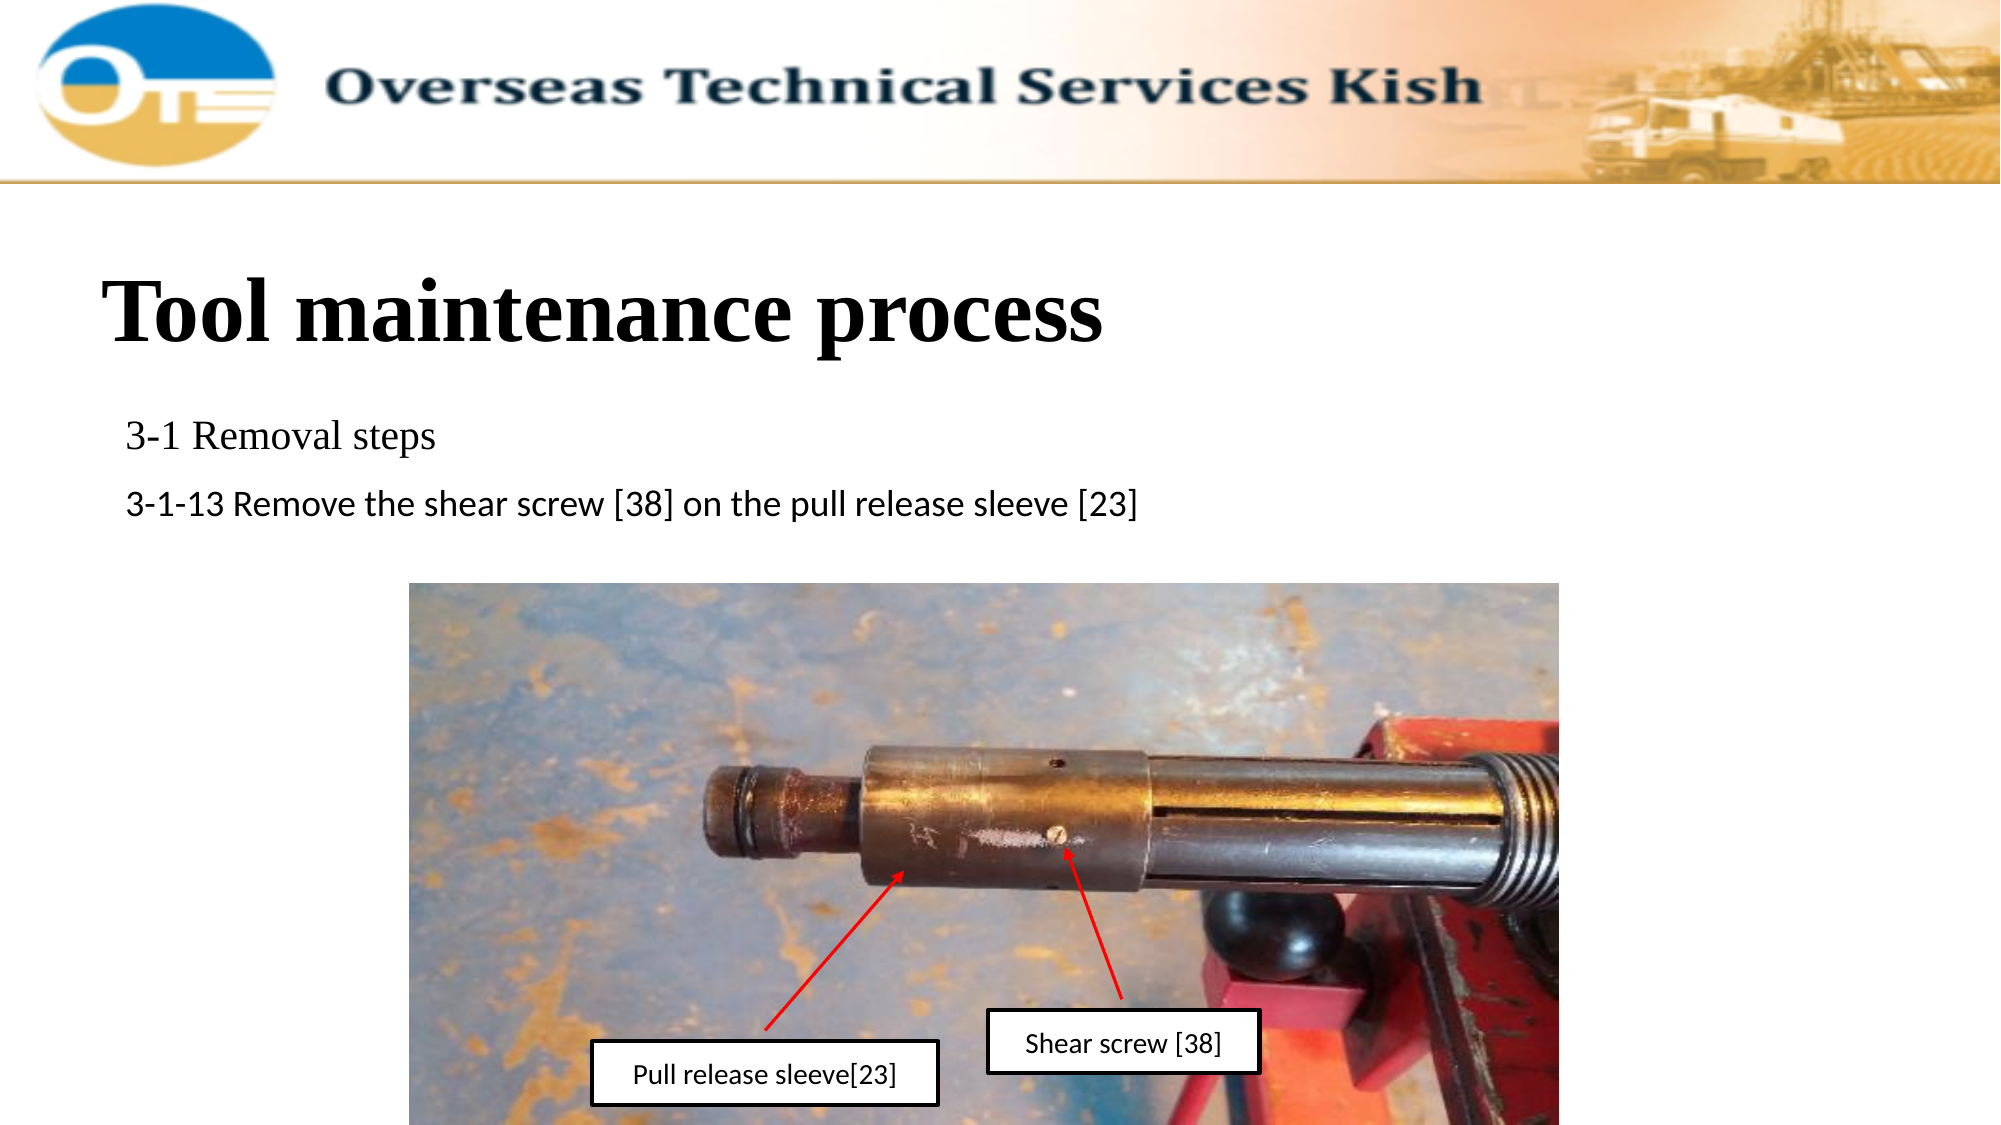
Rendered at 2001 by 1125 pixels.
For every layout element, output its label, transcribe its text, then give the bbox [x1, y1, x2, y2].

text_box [1064, 846, 1123, 1000]
picture [409, 583, 1559, 1125]
title Tool maintenance process [86, 196, 1499, 414]
picture [0, 0, 2000, 184]
text_box 3-1-13 Remove the shear screw [38] on the pull release sleeve [23] [110, 471, 1815, 532]
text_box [764, 870, 905, 1031]
text_box 3-1 Removal steps [110, 400, 823, 466]
